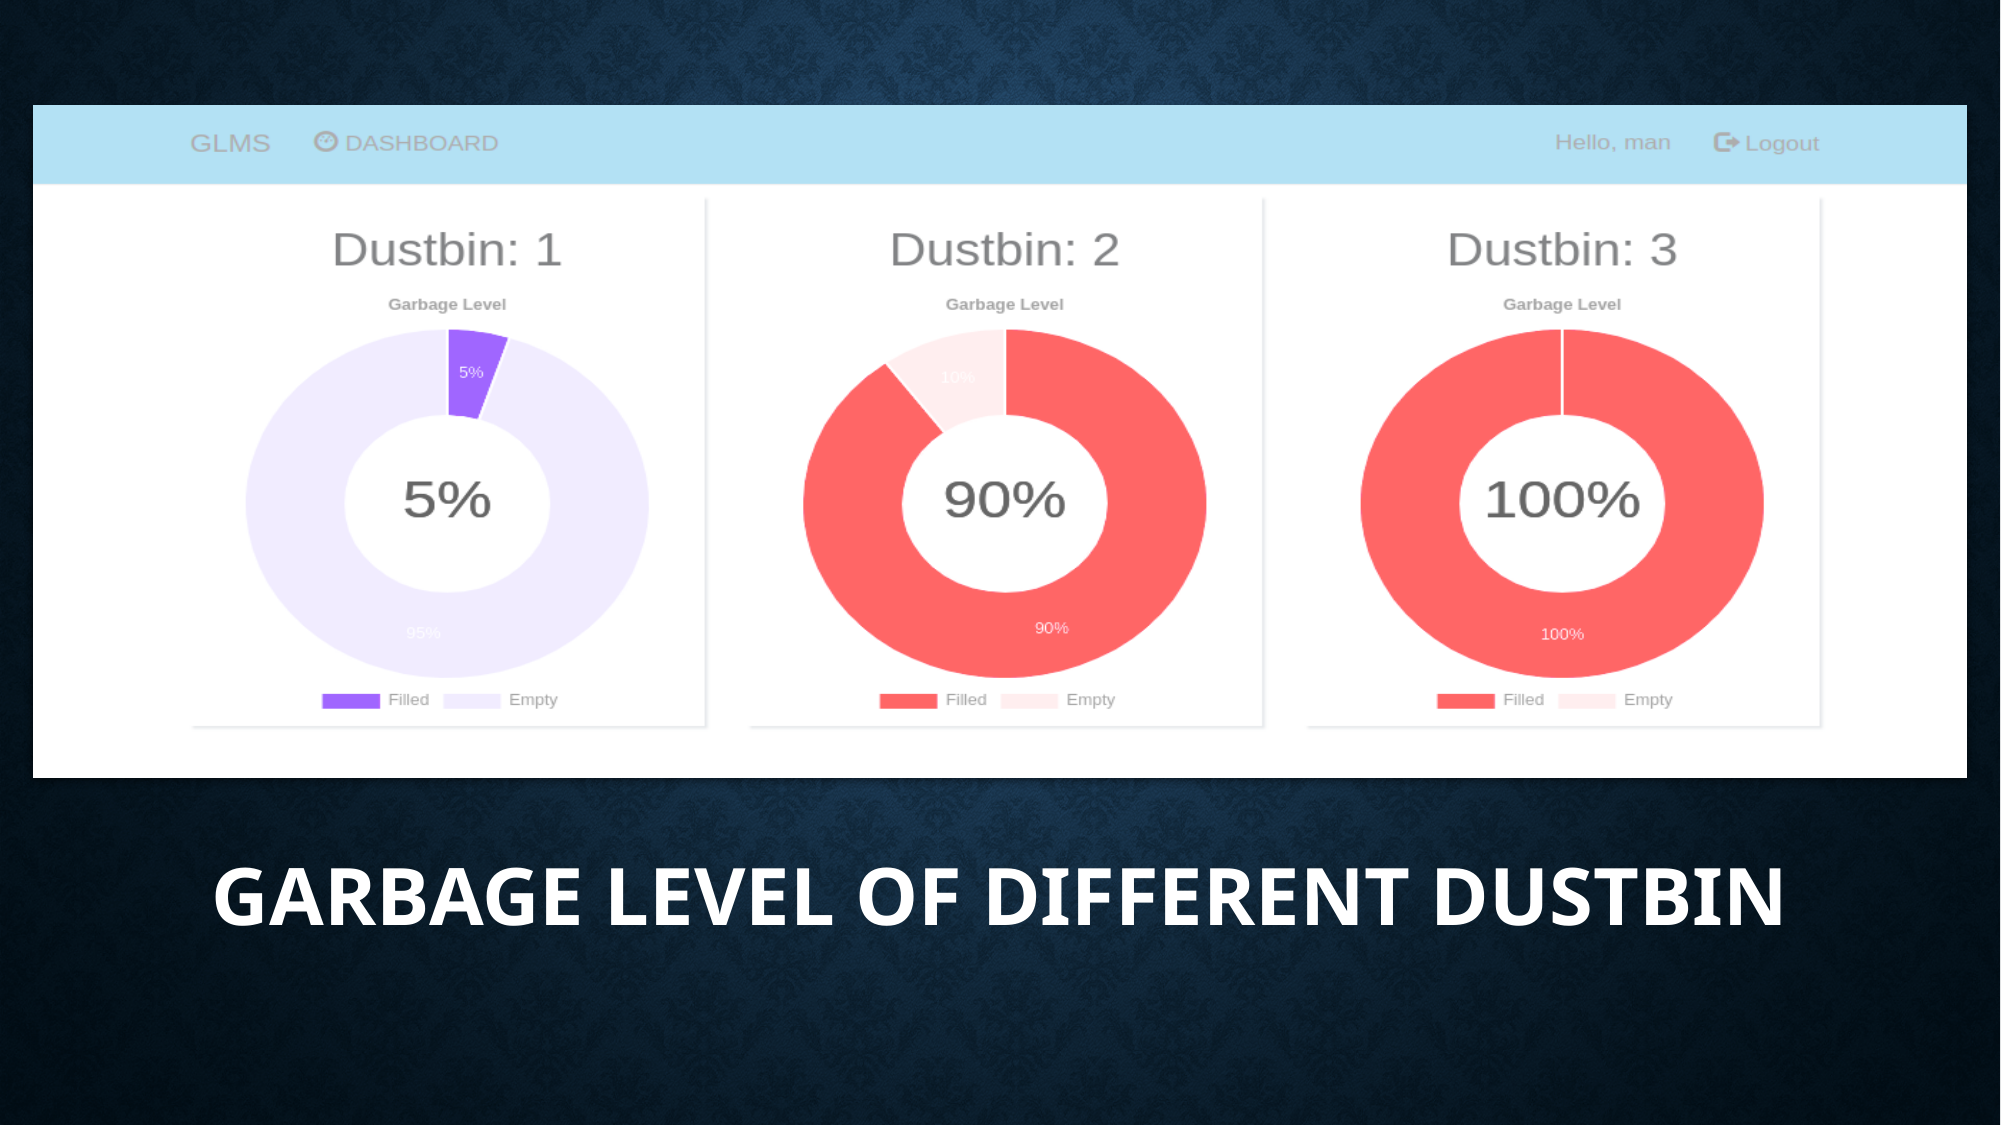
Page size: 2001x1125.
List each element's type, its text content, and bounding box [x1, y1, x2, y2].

picture [32, 105, 1968, 778]
title Garbage level of different dustbin [150, 811, 1850, 990]
